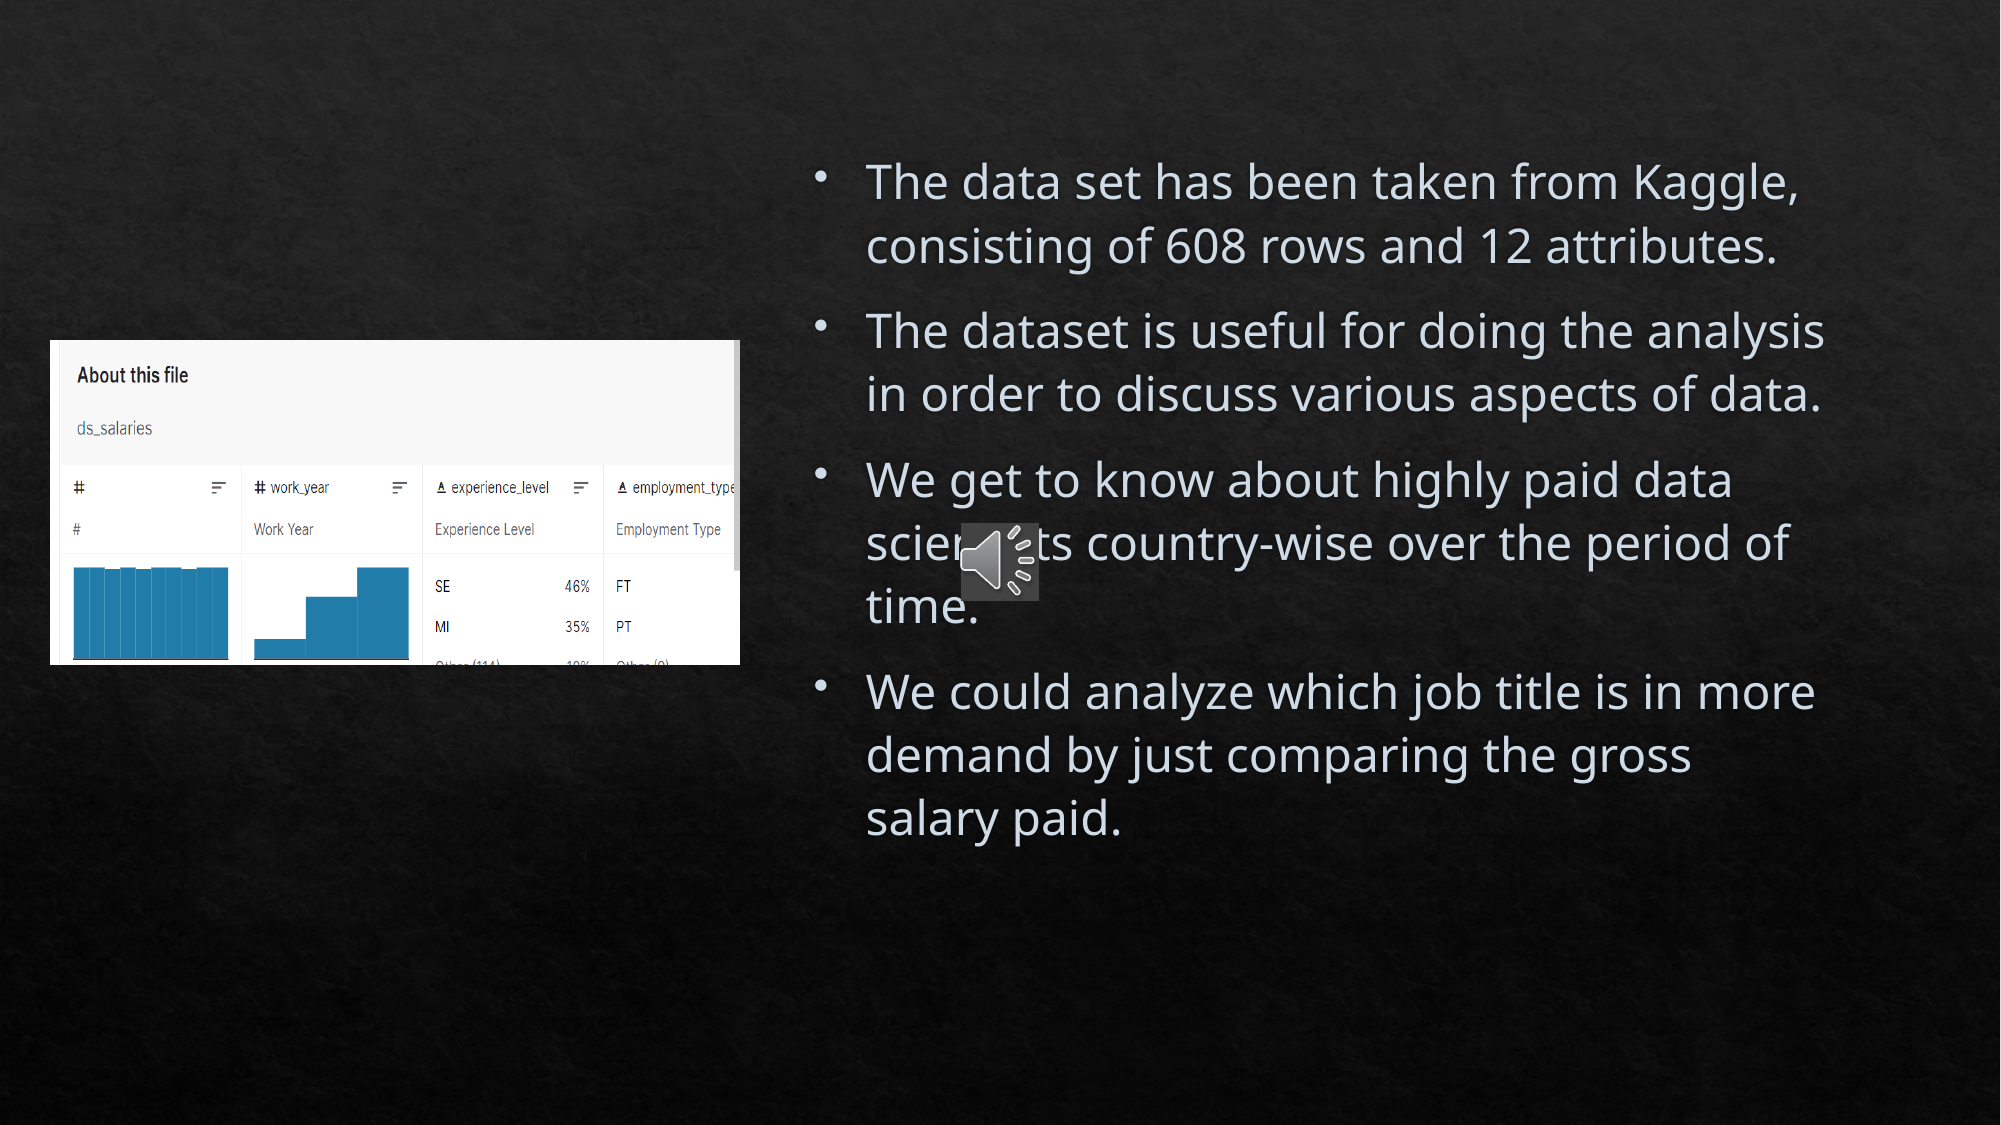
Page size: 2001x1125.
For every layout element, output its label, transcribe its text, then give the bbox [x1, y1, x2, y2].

list The data set has been taken from Kaggle, consisting of 608 rows and 12 attributes. The dataset is useful for doing the analysis in order to discuss various aspects of data. We get to know about highly paid data scientists country-wise over the period of time. We could analyze which job title is in more demand by just comparing the gross salary paid. [794, 138, 1849, 950]
picture [49, 339, 741, 665]
picture [959, 522, 1040, 603]
